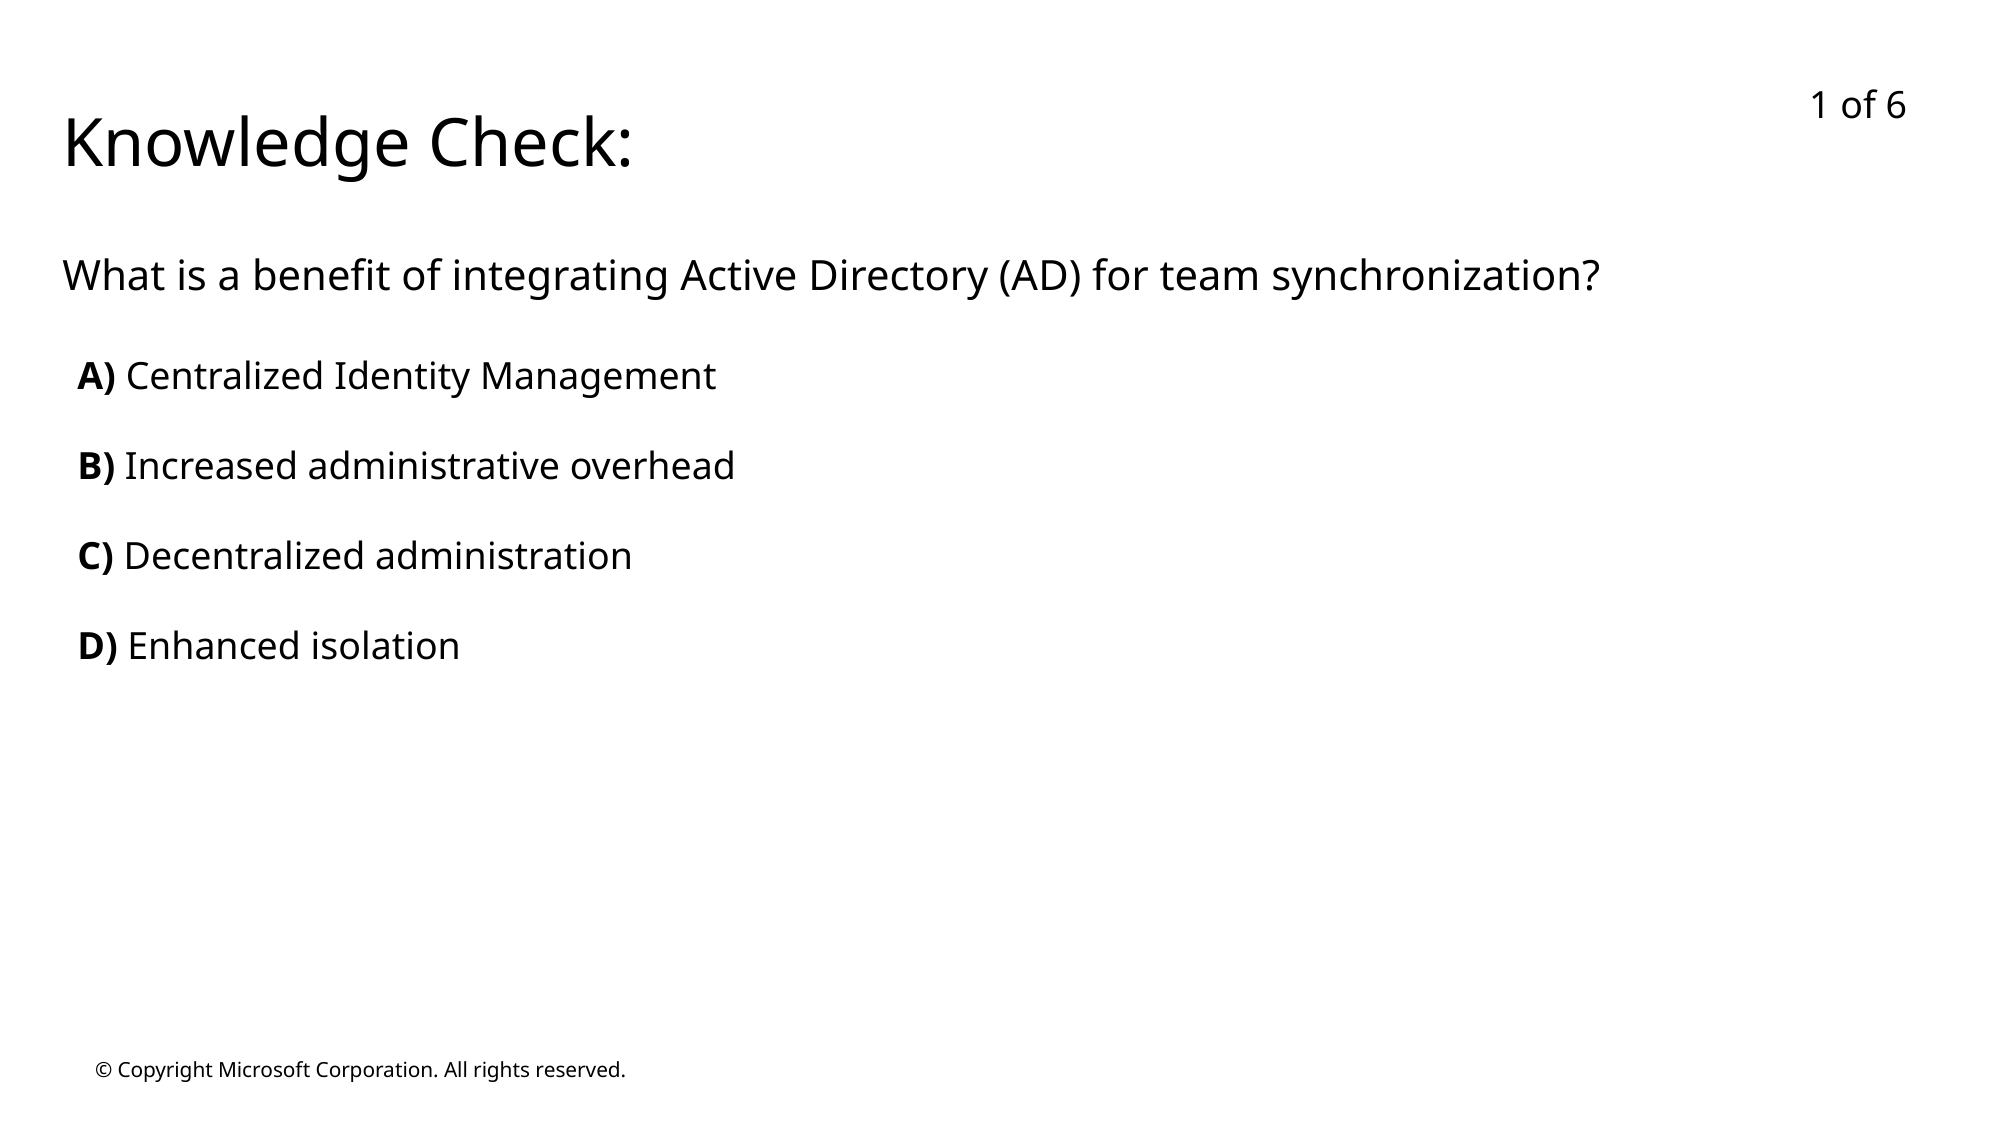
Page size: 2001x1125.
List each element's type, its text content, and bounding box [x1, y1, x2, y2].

text_box © Copyright Microsoft Corporation. All rights reserved. [95, 1053, 776, 1086]
text_box 1 of 6 [1794, 73, 1938, 134]
text_box A) Centralized Identity Management B) Increased administrative overhead C) Decentralized administration D) Enhanced isolation [62, 344, 1530, 675]
text_box What is a benefit of integrating Active Directory (AD) for team synchronization? [62, 254, 1752, 374]
title Knowledge Check: [62, 108, 1816, 160]
